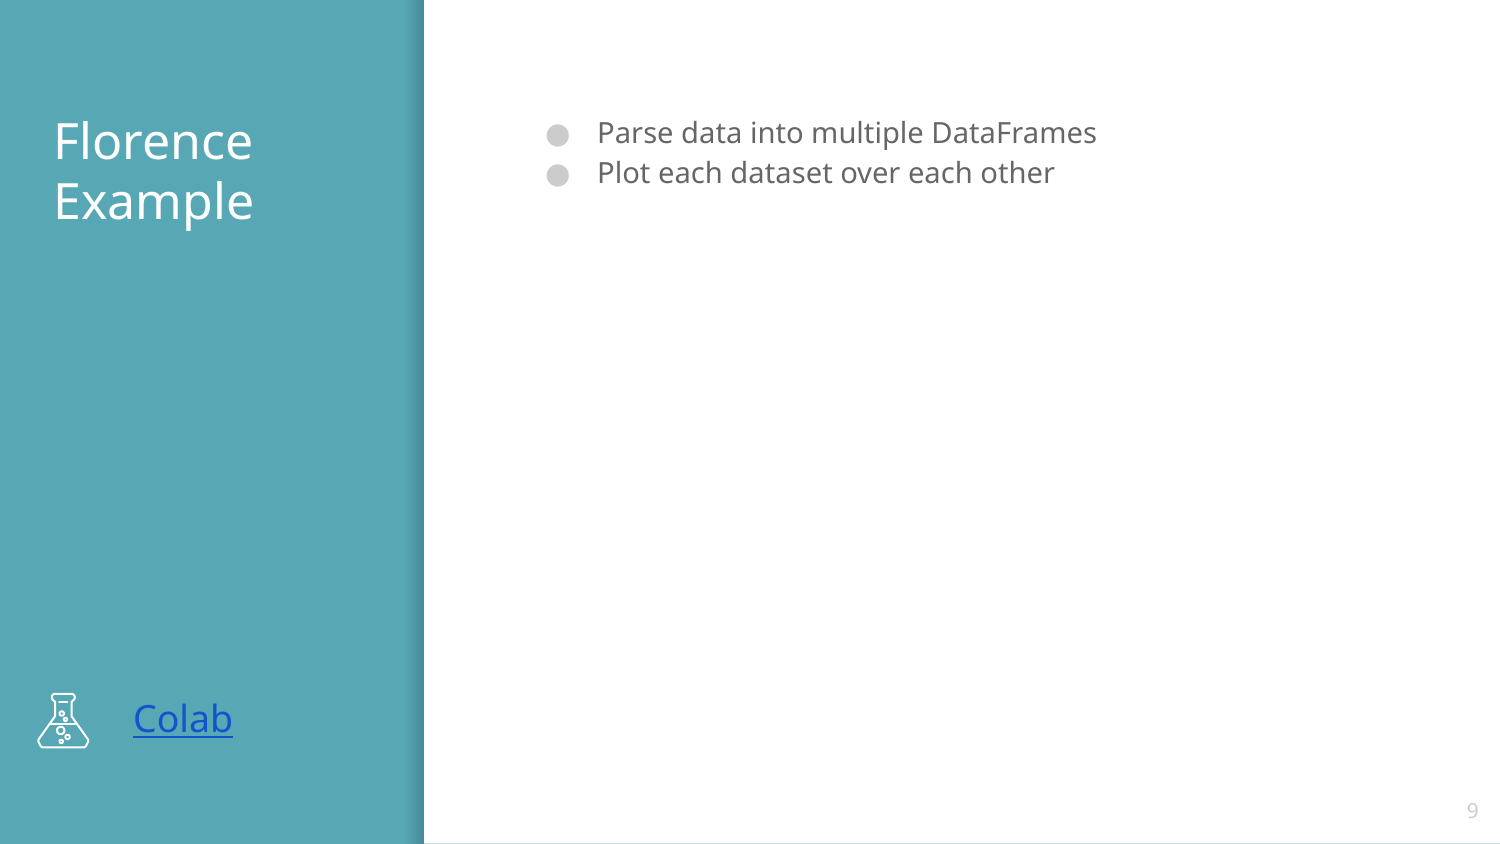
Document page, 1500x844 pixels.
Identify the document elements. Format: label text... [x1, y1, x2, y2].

slide_number ‹#› [1403, 779, 1494, 844]
title Florence Example [38, 94, 375, 748]
title Colab [118, 693, 376, 748]
list Parse data into multiple DataFrames Plot each dataset over each other [506, 94, 1425, 748]
